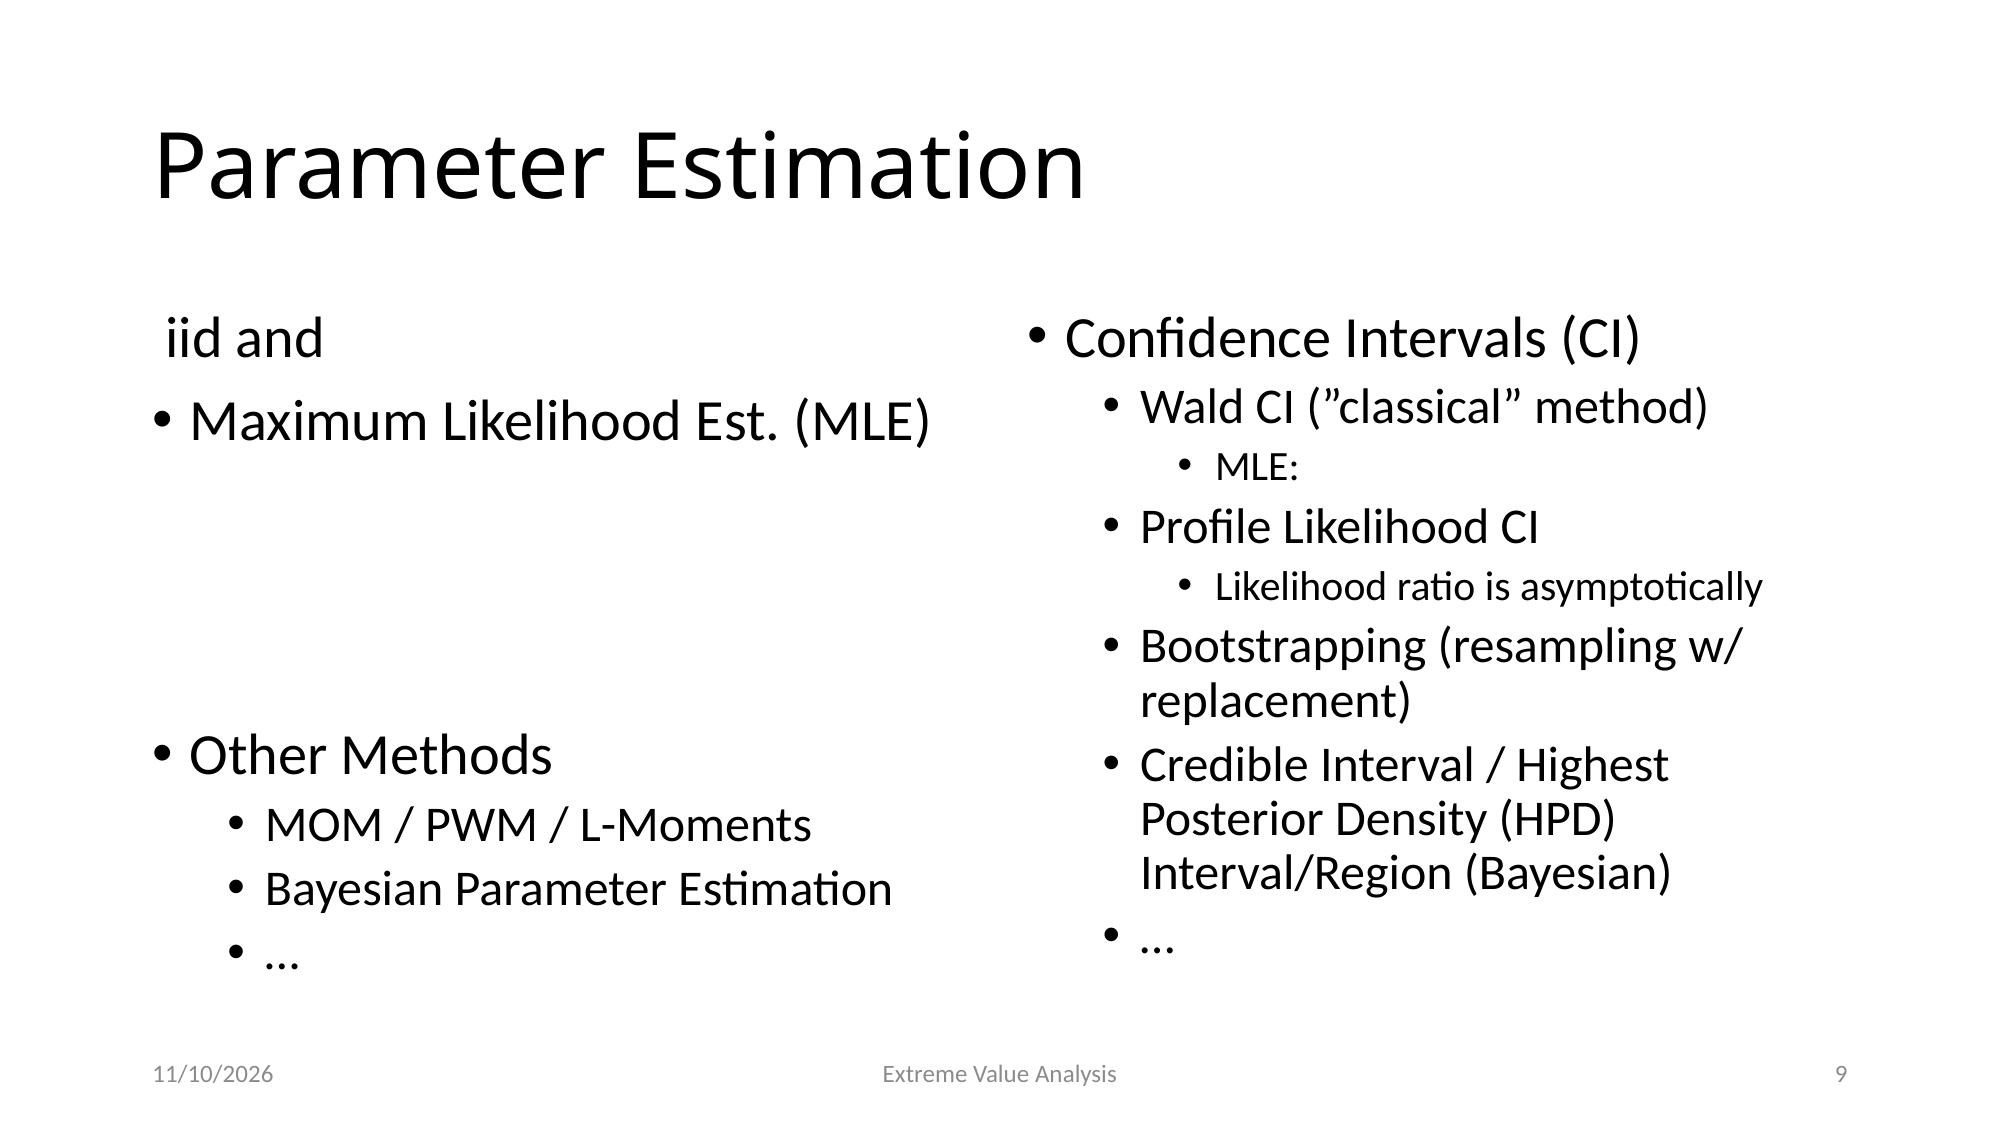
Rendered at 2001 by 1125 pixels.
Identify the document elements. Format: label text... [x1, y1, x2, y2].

slide_number 9 [1412, 1042, 1863, 1103]
title Parameter Estimation [137, 59, 1863, 278]
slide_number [137, 1042, 588, 1103]
footer Extreme Value Analysis [662, 1042, 1338, 1103]
